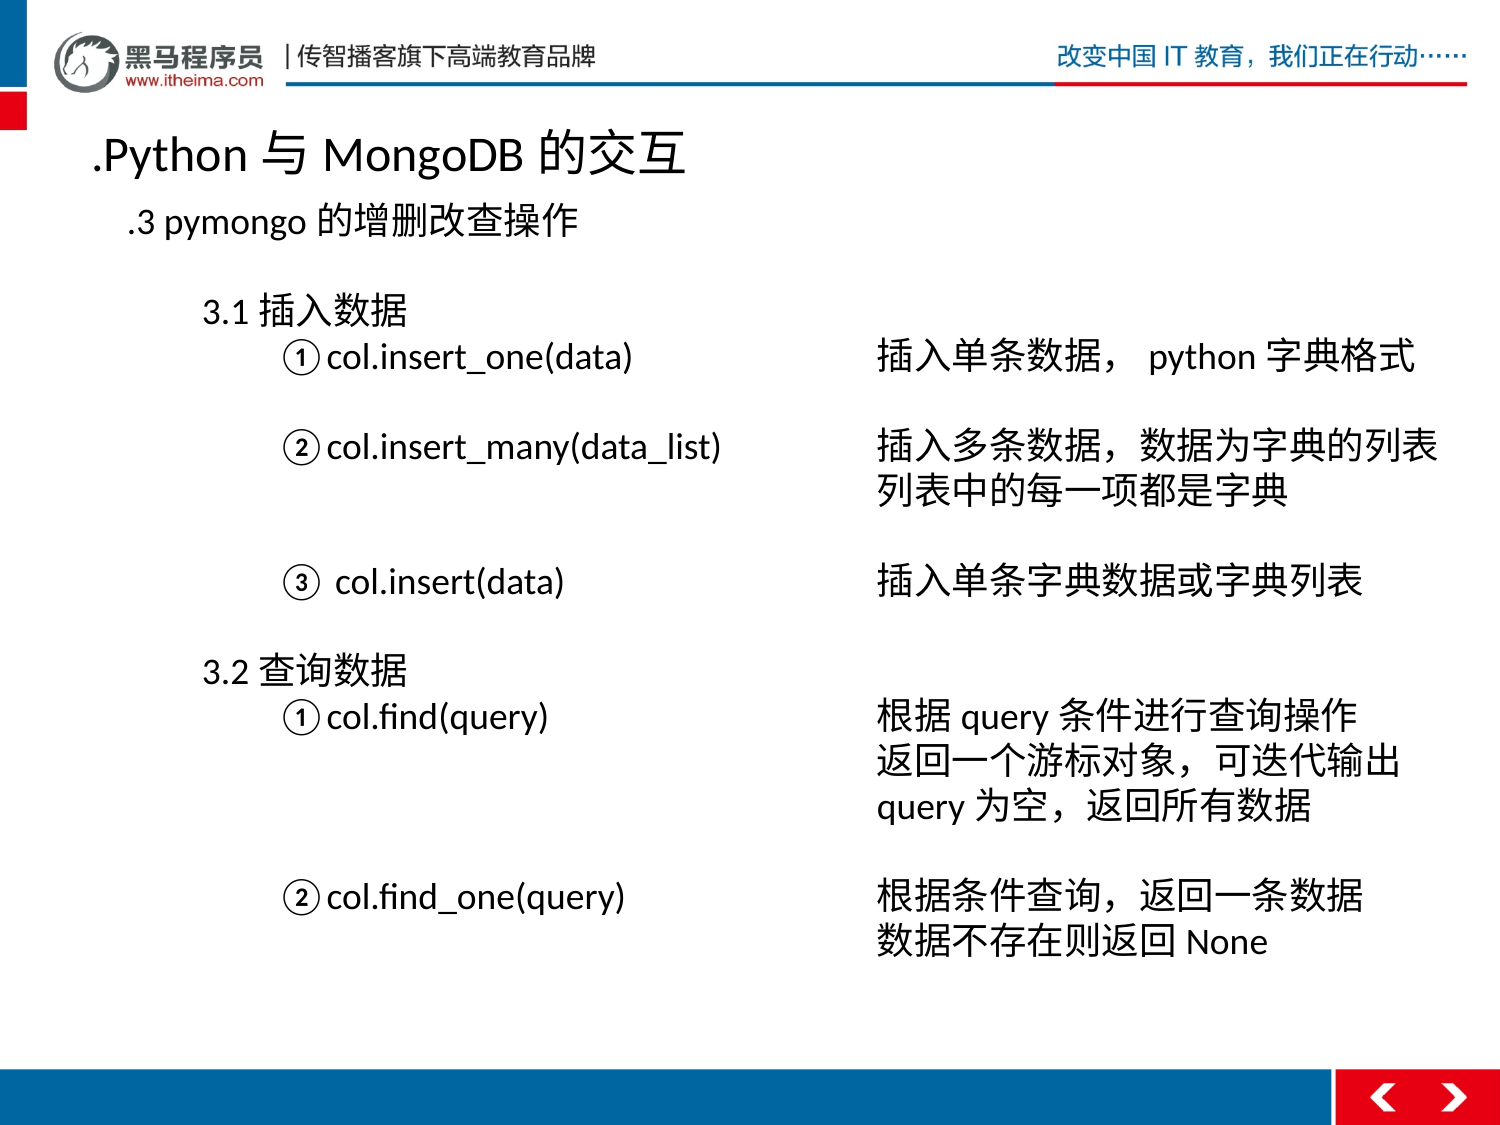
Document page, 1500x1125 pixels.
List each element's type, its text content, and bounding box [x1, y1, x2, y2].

picture [0, 0, 1500, 1125]
text_box .3 pymongo的增删改查操作 3.1插入数据 ①col.insert_one(data) 插入单条数据，python字典格式 ②col.insert_many(data_list) 插入多条数据，数据为字典的列表 列表中的每一项都是字典 ③ col.insert(data) 插入单条字典数据或字典列表 3.2查询数据 ①col.find(query) 根据query条件进行查询操作 返回一个游标对象，可迭代输出 query为空，返回所有数据 ②col.find_one(query) 根据条件查询，返回一条数据 数据不存在则返回None [112, 189, 1468, 1015]
text_box .Python与MongoDB的交互 [76, 113, 1427, 189]
